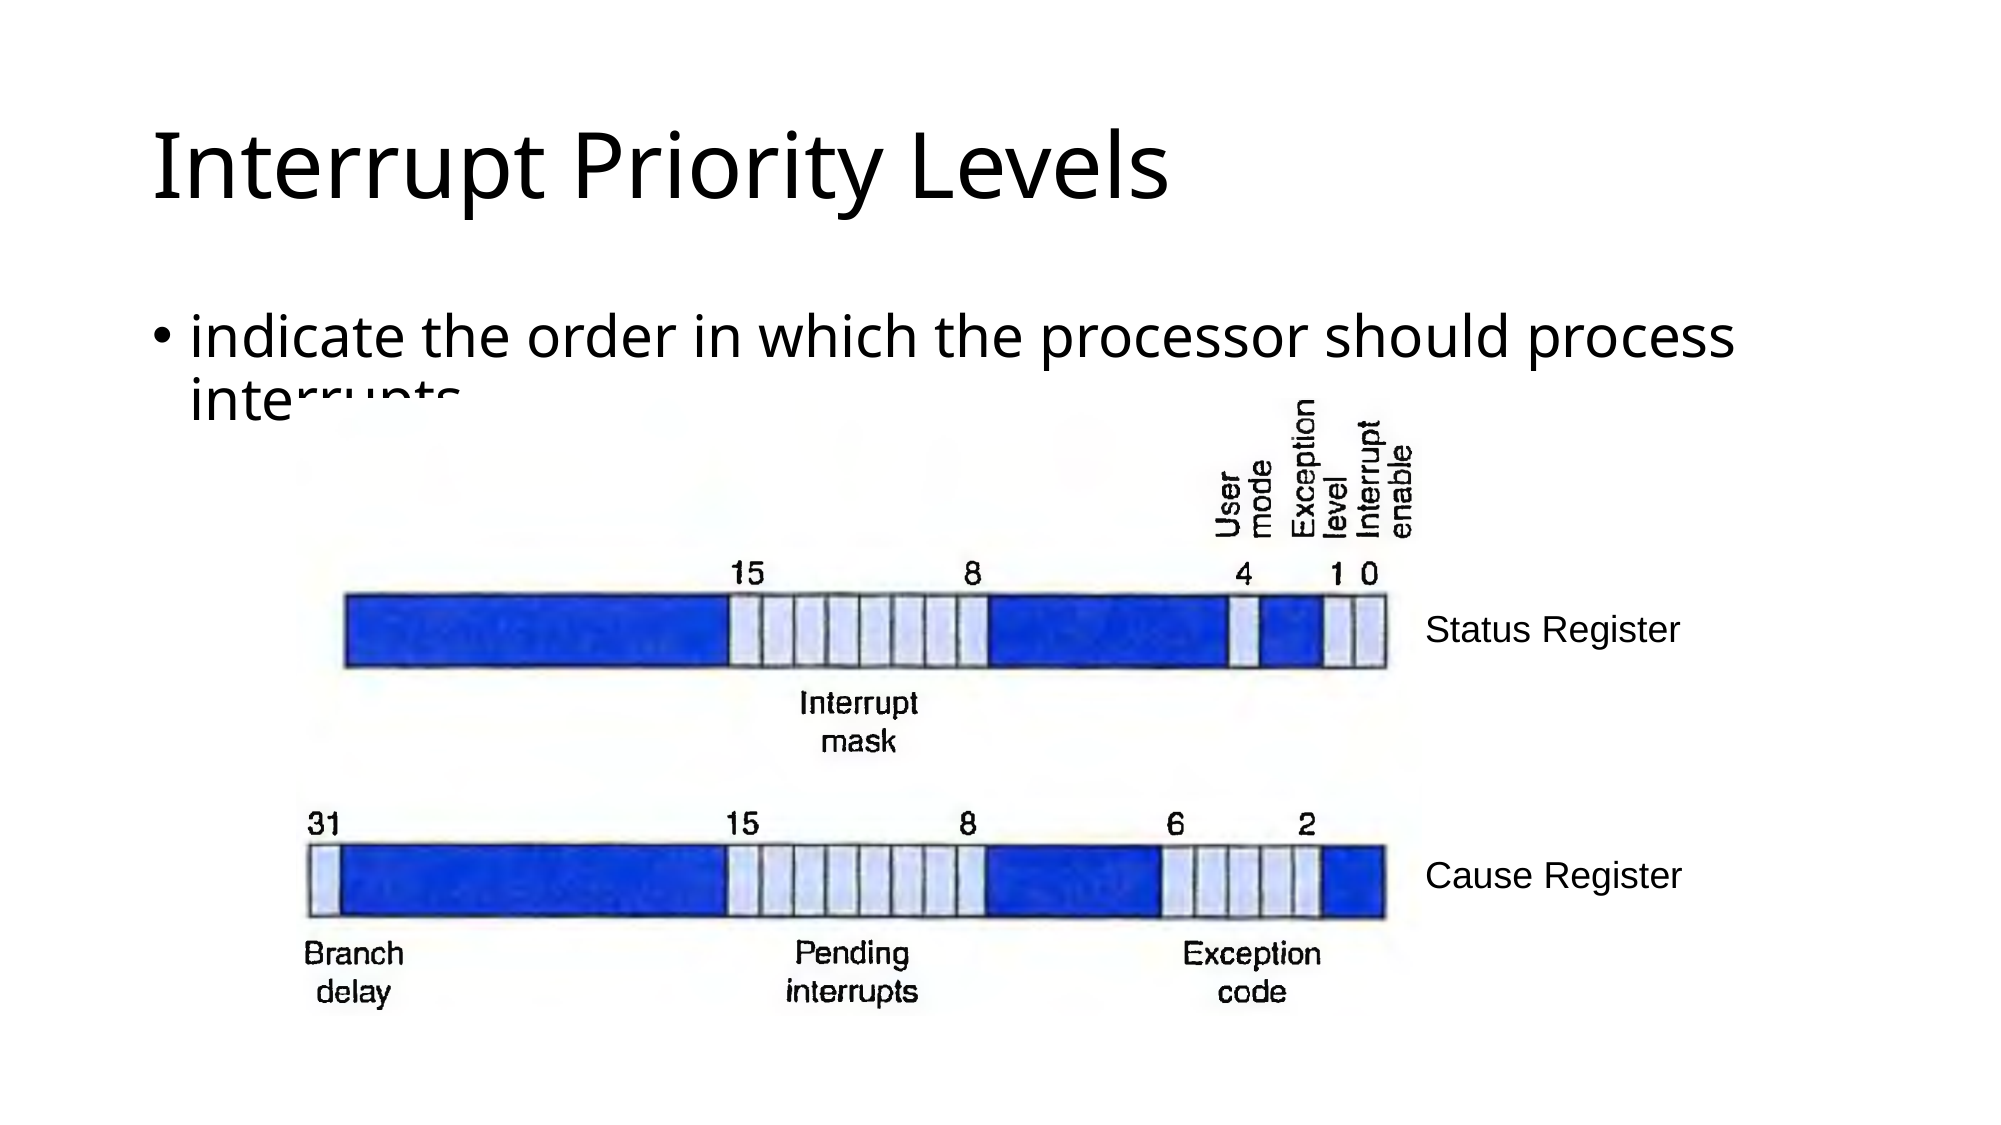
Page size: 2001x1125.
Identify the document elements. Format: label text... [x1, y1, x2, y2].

list indicate the order in which the processor should process interrupts. [137, 299, 1863, 1014]
text_box Cause Register [1422, 843, 1704, 904]
title Interrupt Priority Levels [137, 59, 1863, 278]
picture [296, 398, 1422, 1016]
text_box Status Register [1422, 597, 1704, 658]
